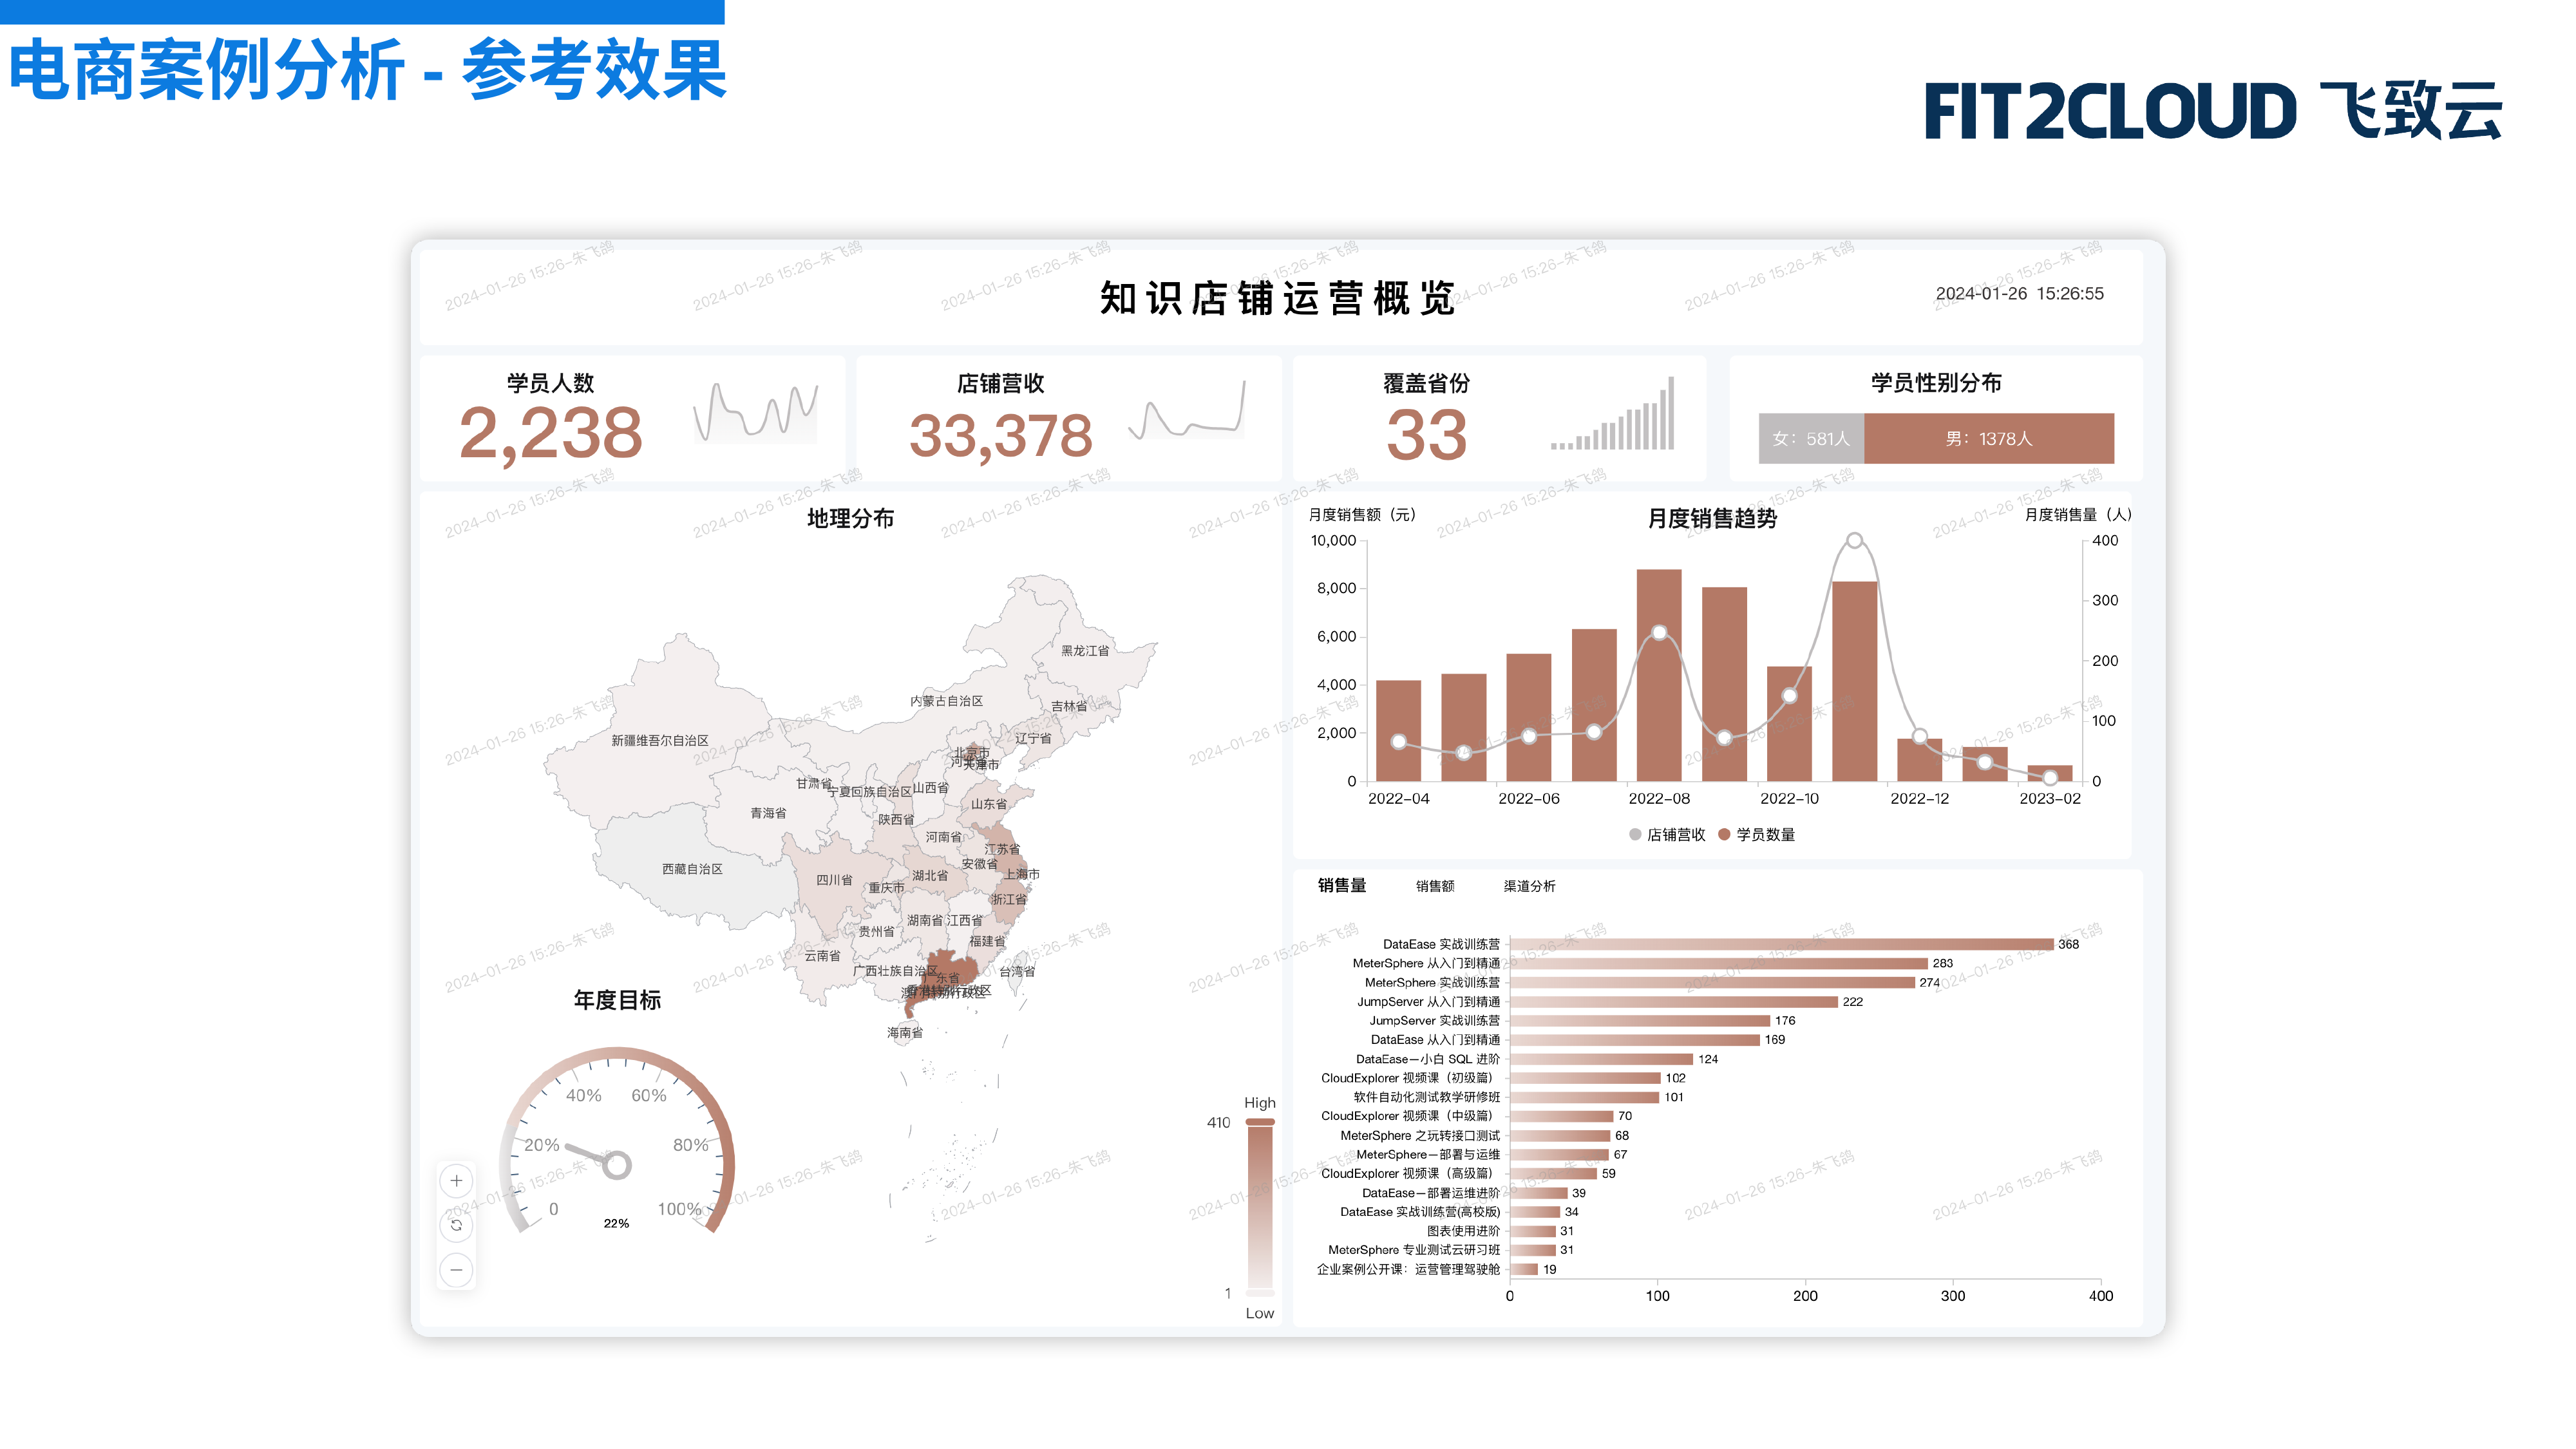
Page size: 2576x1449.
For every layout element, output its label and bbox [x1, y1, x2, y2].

picture [388, 217, 2188, 1359]
picture [1926, 80, 2503, 140]
text_box [0, 0, 790, 184]
